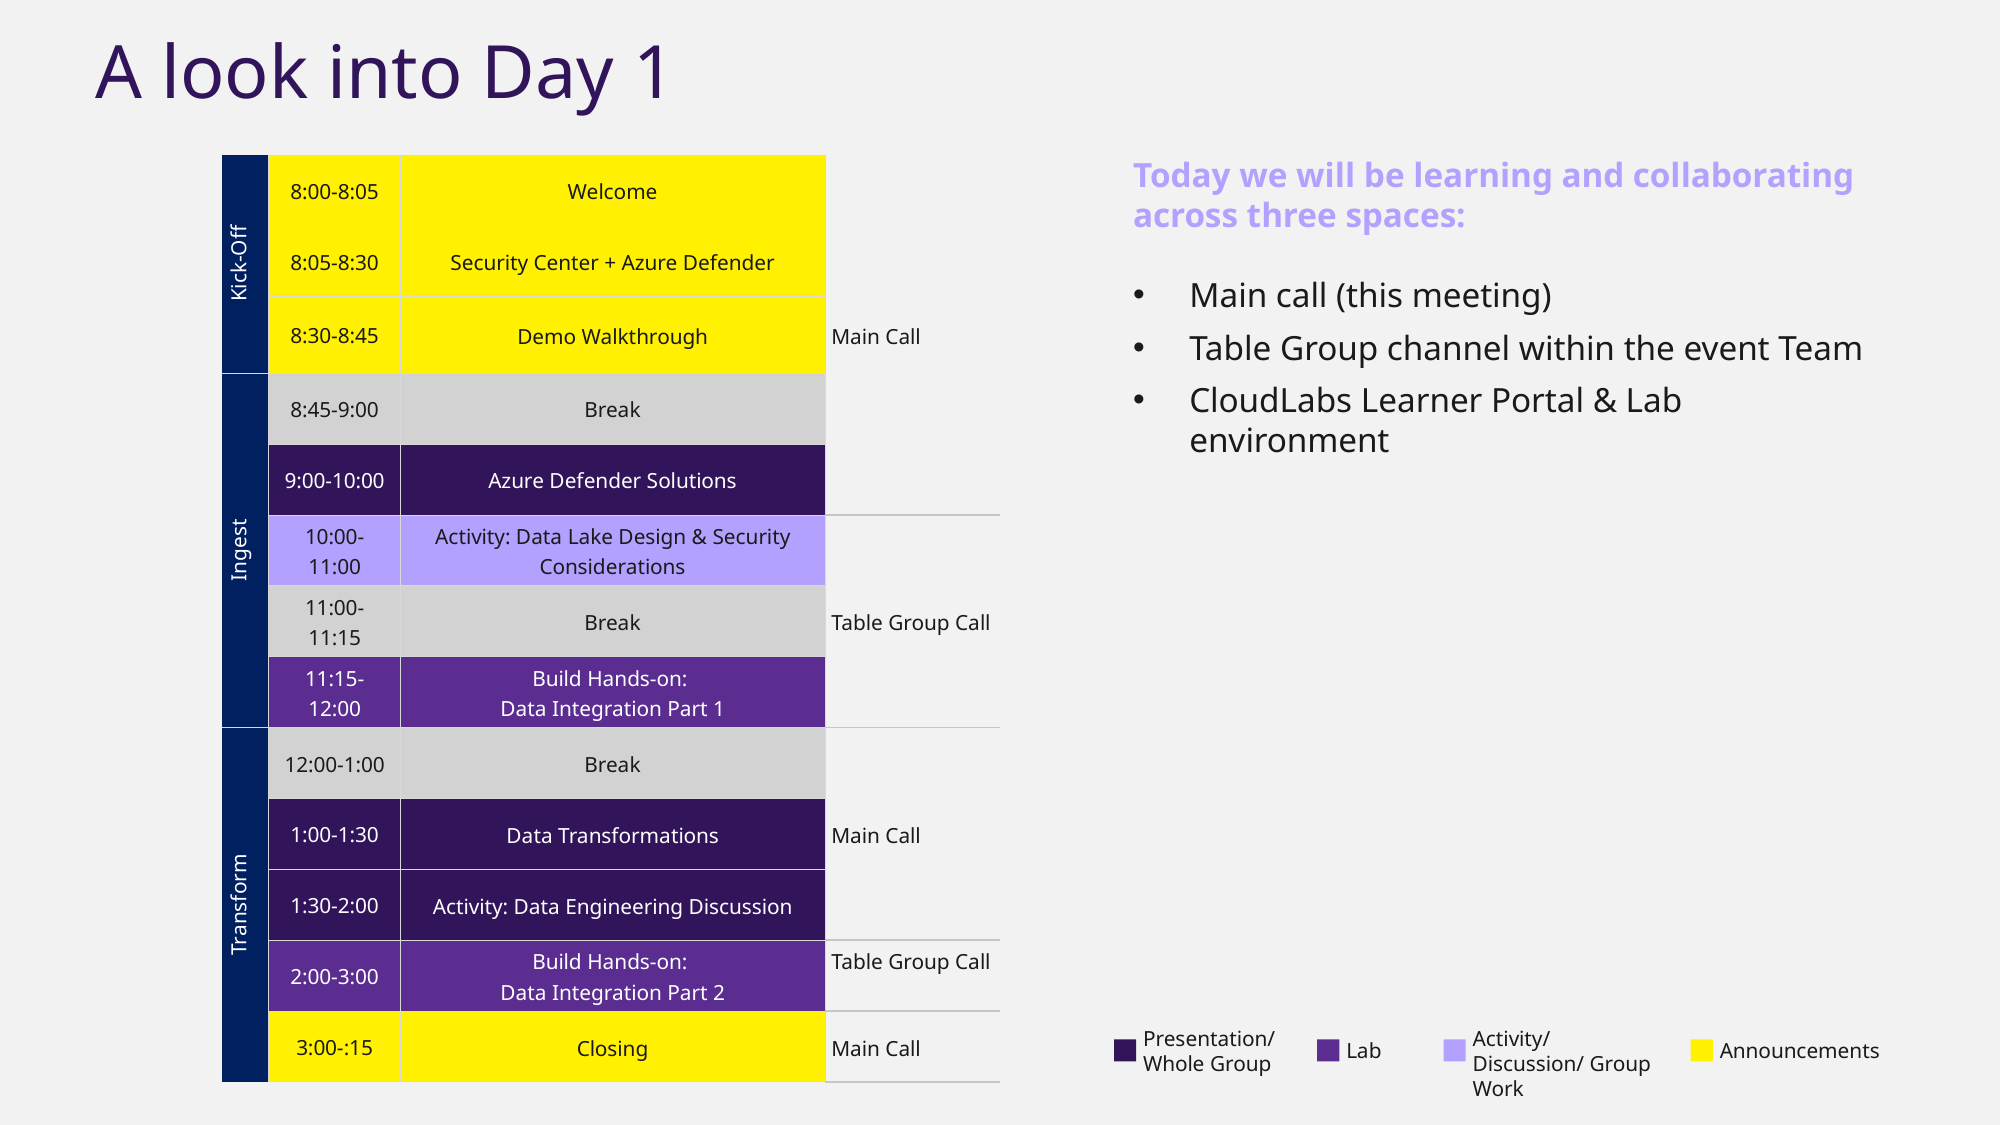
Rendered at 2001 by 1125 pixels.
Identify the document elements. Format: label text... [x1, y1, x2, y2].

table_cell Break [401, 728, 825, 798]
table_cell 8:45-9:00 [269, 374, 400, 444]
table_cell Break [401, 374, 825, 444]
table_cell Demo Walkthrough [401, 297, 825, 373]
text_box Today we will be learning and collaborating across three spaces: Main call (this meeting) Table Group channel within the event Team CloudLabs Learner Portal & Lab environment [1133, 154, 1866, 460]
table_cell 1:30-2:00 [269, 870, 400, 940]
table_cell Main Call [826, 1012, 1000, 1081]
table_cell Build Hands-on: Data Integration Part 1 [401, 657, 825, 727]
text_box A look into Day 1 [66, 11, 745, 138]
table_cell Main Call [826, 728, 1000, 939]
table_cell 9:00-10:00 [269, 445, 400, 515]
table_cell Activity: Data Lake Design & Security Considerations [401, 516, 825, 585]
table_cell 11:00-11:15 [269, 586, 400, 656]
table_cell Azure Defender Solutions [401, 445, 825, 515]
table_cell Data Transformations [401, 799, 825, 869]
table_cell Table Group Call [826, 516, 1000, 727]
table_cell 1:00-1:30 [269, 799, 400, 869]
table_cell 12:00-1:00 [269, 728, 400, 798]
table_cell 10:00-11:00 [269, 516, 400, 585]
table_cell Closing [401, 1012, 825, 1082]
table_cell Transform [222, 728, 268, 1082]
table_header Kick-Off [222, 155, 268, 373]
table_cell 8:05-8:30 [269, 226, 400, 296]
table_cell 2:00-3:00 [269, 941, 400, 1011]
table_header 8:00-8:05 [269, 155, 400, 225]
table_cell 3:00-:15 [269, 1012, 400, 1082]
table_header Main Call [826, 155, 1000, 514]
table_cell 8:30-8:45 [269, 297, 400, 373]
table_cell Ingest [222, 374, 268, 727]
table_cell Activity: Data Engineering Discussion [401, 870, 825, 940]
table_cell Build Hands-on: Data Integration Part 2 [401, 941, 825, 1011]
table_header Welcome [401, 155, 825, 225]
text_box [1113, 1024, 1894, 1076]
table_cell 11:15-12:00 [269, 657, 400, 727]
table_cell Break [401, 586, 825, 656]
table_cell Security Center + Azure Defender [401, 226, 825, 296]
table_cell Table Group Call [826, 941, 1000, 1010]
